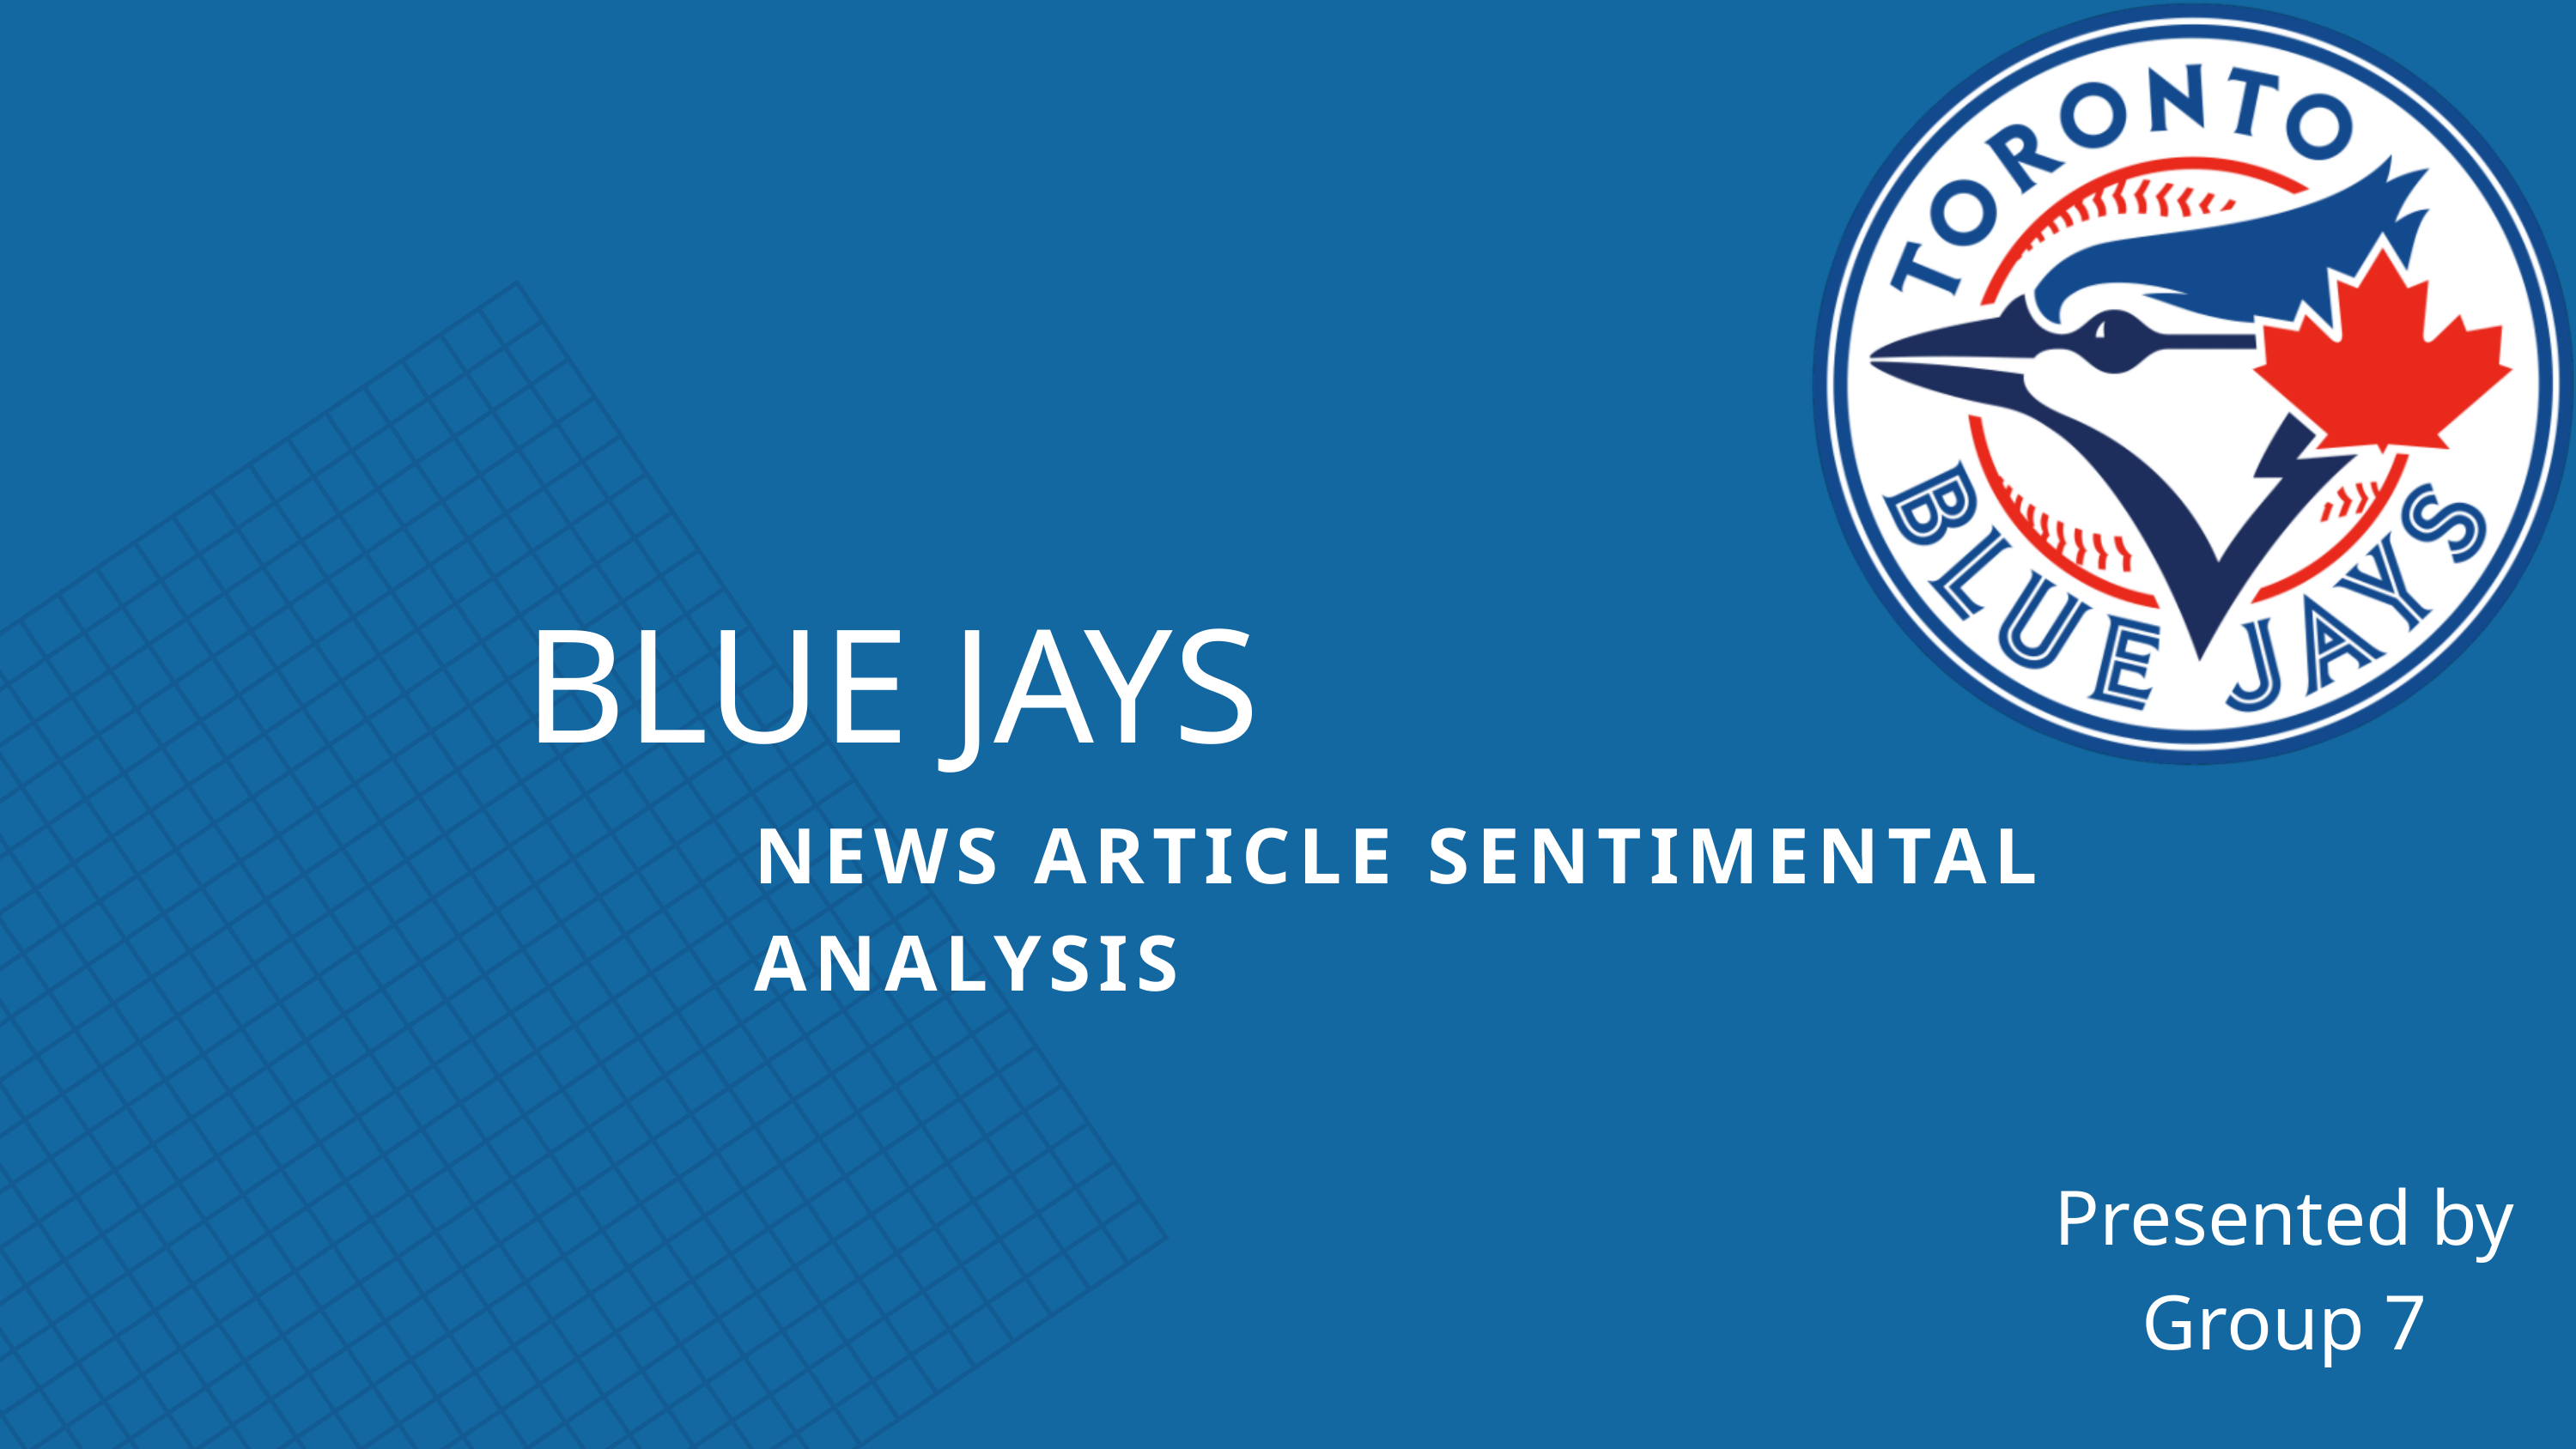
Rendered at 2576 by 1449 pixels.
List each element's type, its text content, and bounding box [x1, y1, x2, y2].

picture [0, 504, 943, 1449]
text_box Presented by Group 7 [1993, 1155, 2576, 1366]
text_box BLUE JAYS [947, 554, 1811, 774]
picture [1809, 0, 2576, 767]
text_box NEWS ARTICLE SENTIMENTAL ANALYSIS [947, 792, 2470, 1007]
